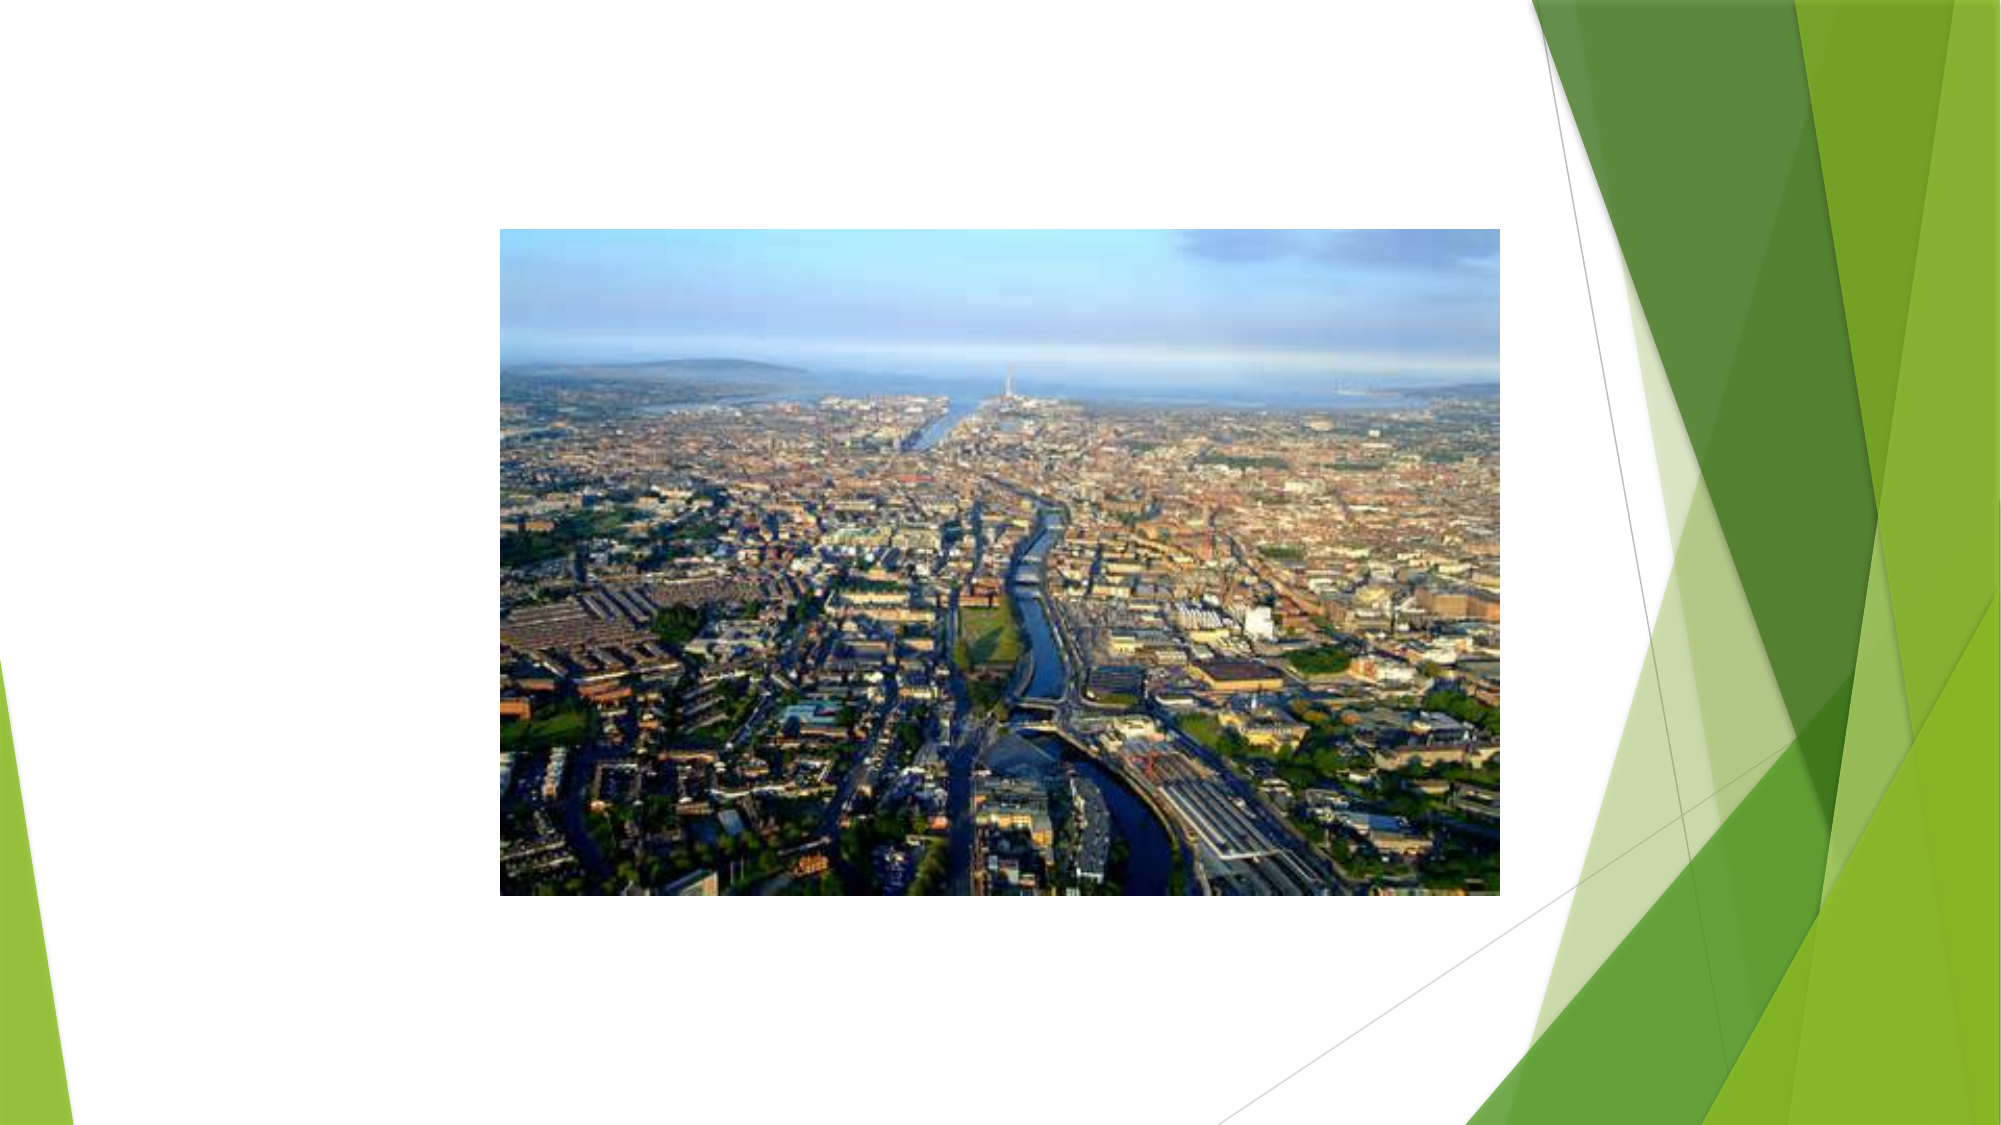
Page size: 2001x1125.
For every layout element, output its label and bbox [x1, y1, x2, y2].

picture [499, 228, 1501, 897]
